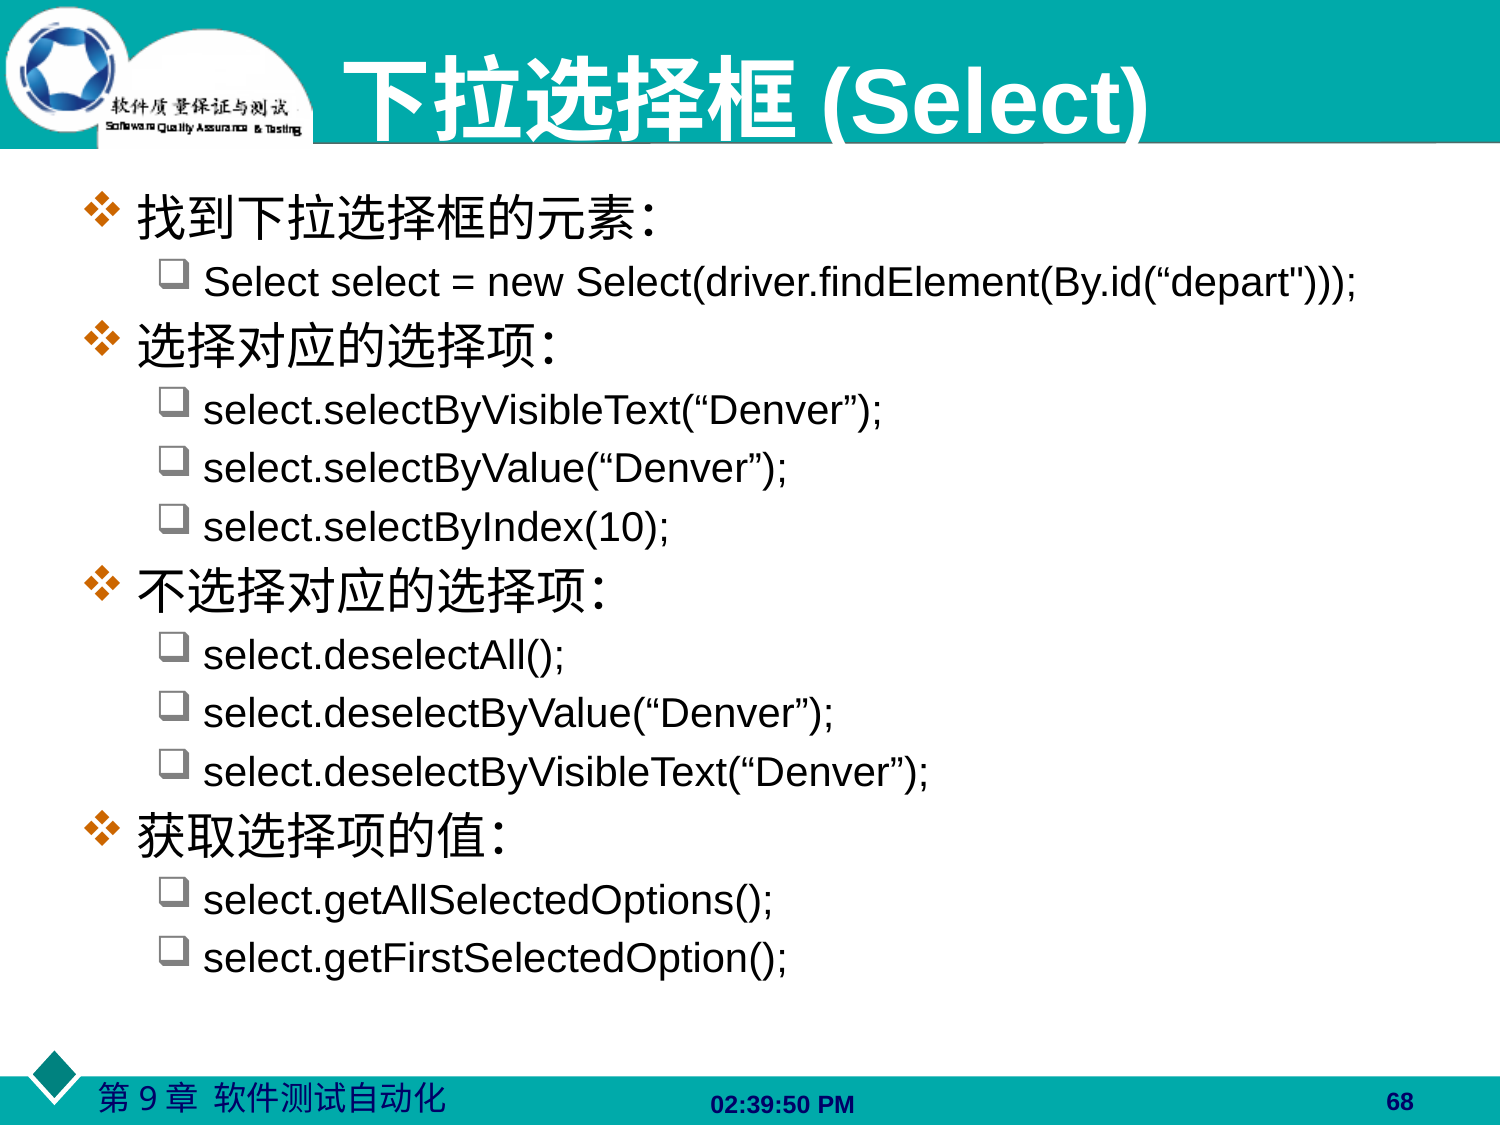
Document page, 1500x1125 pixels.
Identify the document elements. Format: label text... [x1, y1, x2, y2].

list 找到下拉选择框的元素： Select select = new Select(driver.findElement(By.id(“depart"))); 选择对应的选择项： select.selectByVisibleText(“Denver”); select.selectByValue(“Denver”); select.selectByIndex(10); 不选择对应的选择项： select.deselectAll(); select.deselectByValue(“Denver”); select.deselectByVisibleText(“Denver”); 获取选择项的值： select.getAllSelectedOptions(); select.getFirstSelectedOption(); [64, 178, 1442, 1071]
slide_number 68 [1116, 1077, 1430, 1125]
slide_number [695, 1081, 1046, 1125]
picture [0, 0, 313, 149]
title 下拉选择框(Select) [324, 30, 1500, 163]
